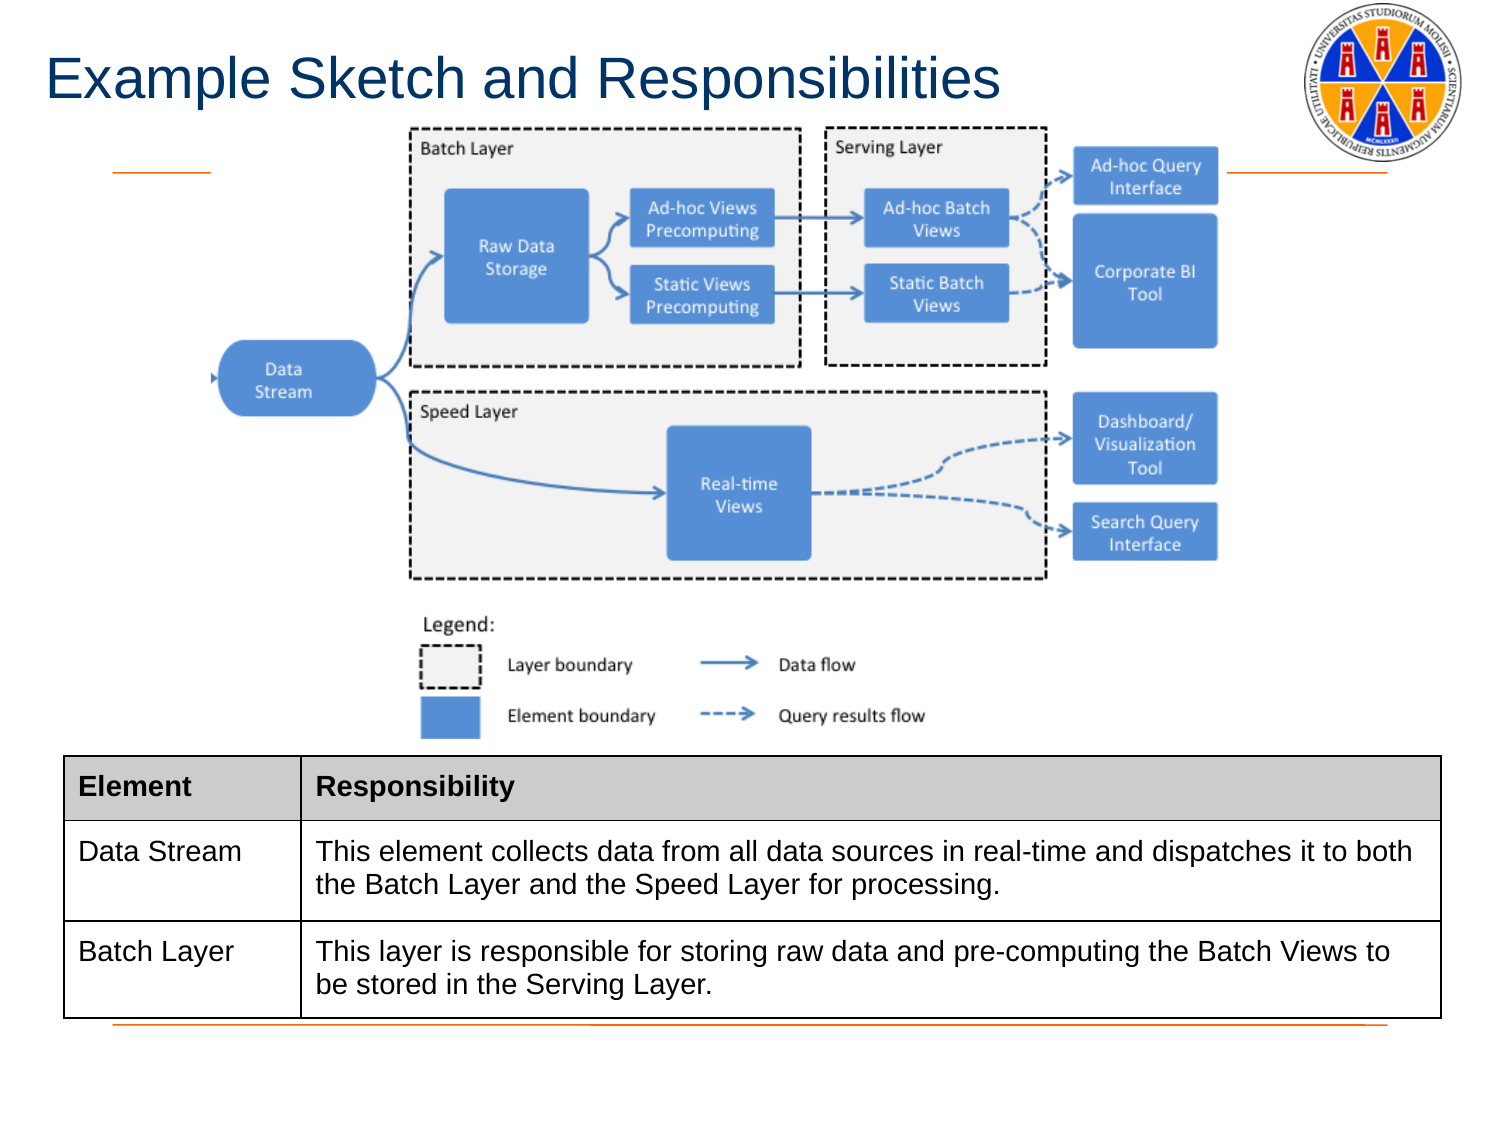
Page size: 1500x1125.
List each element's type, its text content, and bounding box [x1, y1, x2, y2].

table_header Responsibility [302, 757, 1440, 820]
picture [1269, 0, 1500, 166]
title Example Sketch and Responsibilities [30, 20, 1198, 130]
table_cell Batch Layer [65, 922, 300, 1017]
picture [210, 116, 1228, 747]
table_cell This layer is responsible for storing raw data and pre-computing the Batch Views to be stored in the Serving Layer. [302, 922, 1440, 1017]
table_cell This element collects data from all data sources in real-time and dispatches it to both the Batch Layer and the Speed Layer for processing. [302, 821, 1440, 920]
table_cell Data Stream [65, 821, 300, 920]
table_header Element [65, 757, 300, 820]
